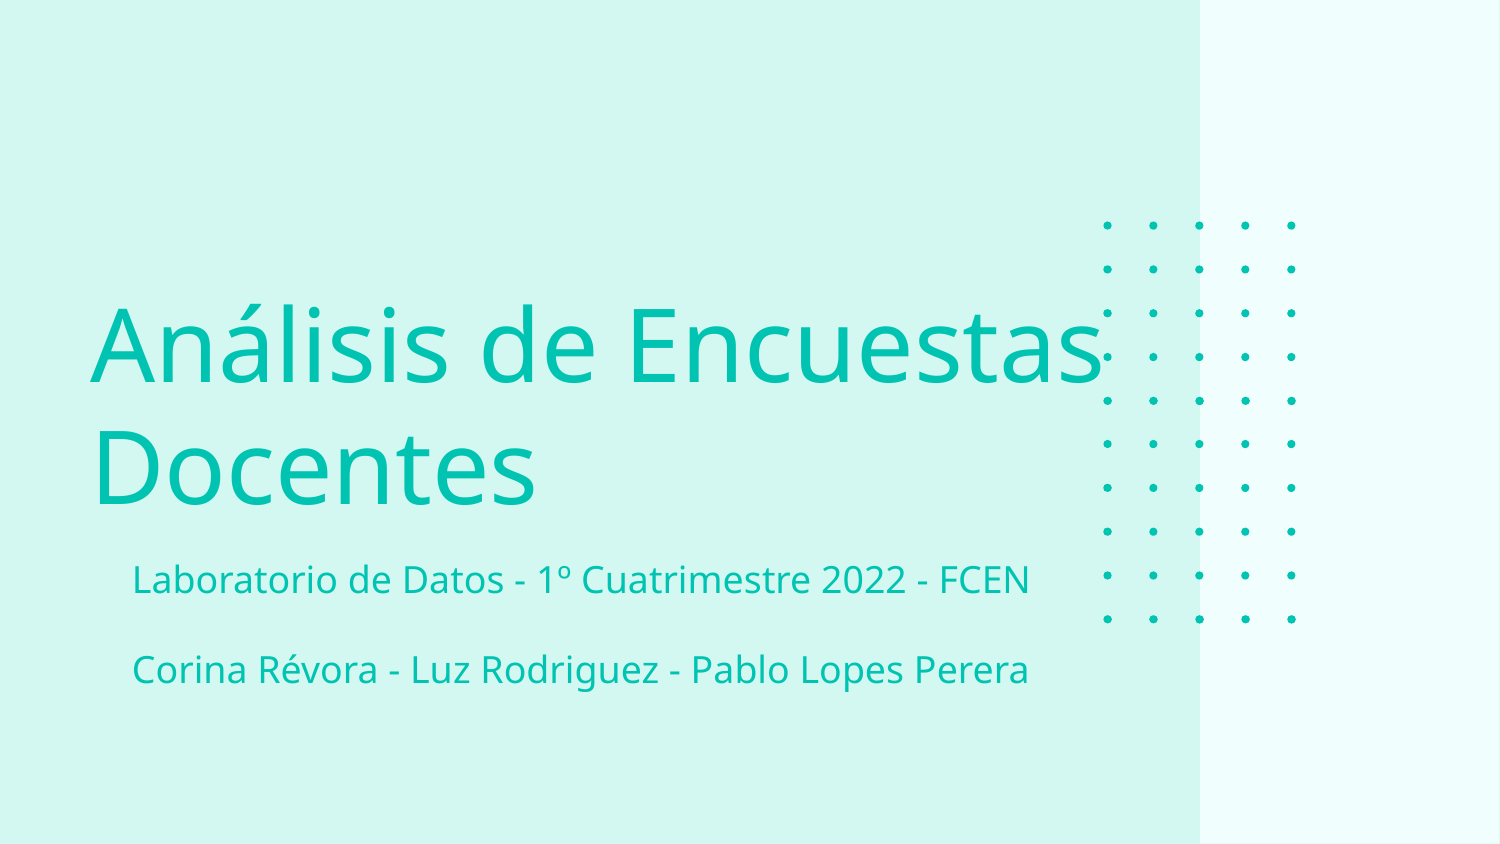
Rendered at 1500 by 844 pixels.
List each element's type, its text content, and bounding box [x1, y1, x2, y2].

title Análisis de Encuestas Docentes [75, 227, 1199, 541]
subtitle Laboratorio de Datos - 1º Cuatrimestre 2022 - FCEN Corina Révora - Luz Rodriguez - Pablo Lopes Perera [116, 540, 1134, 615]
